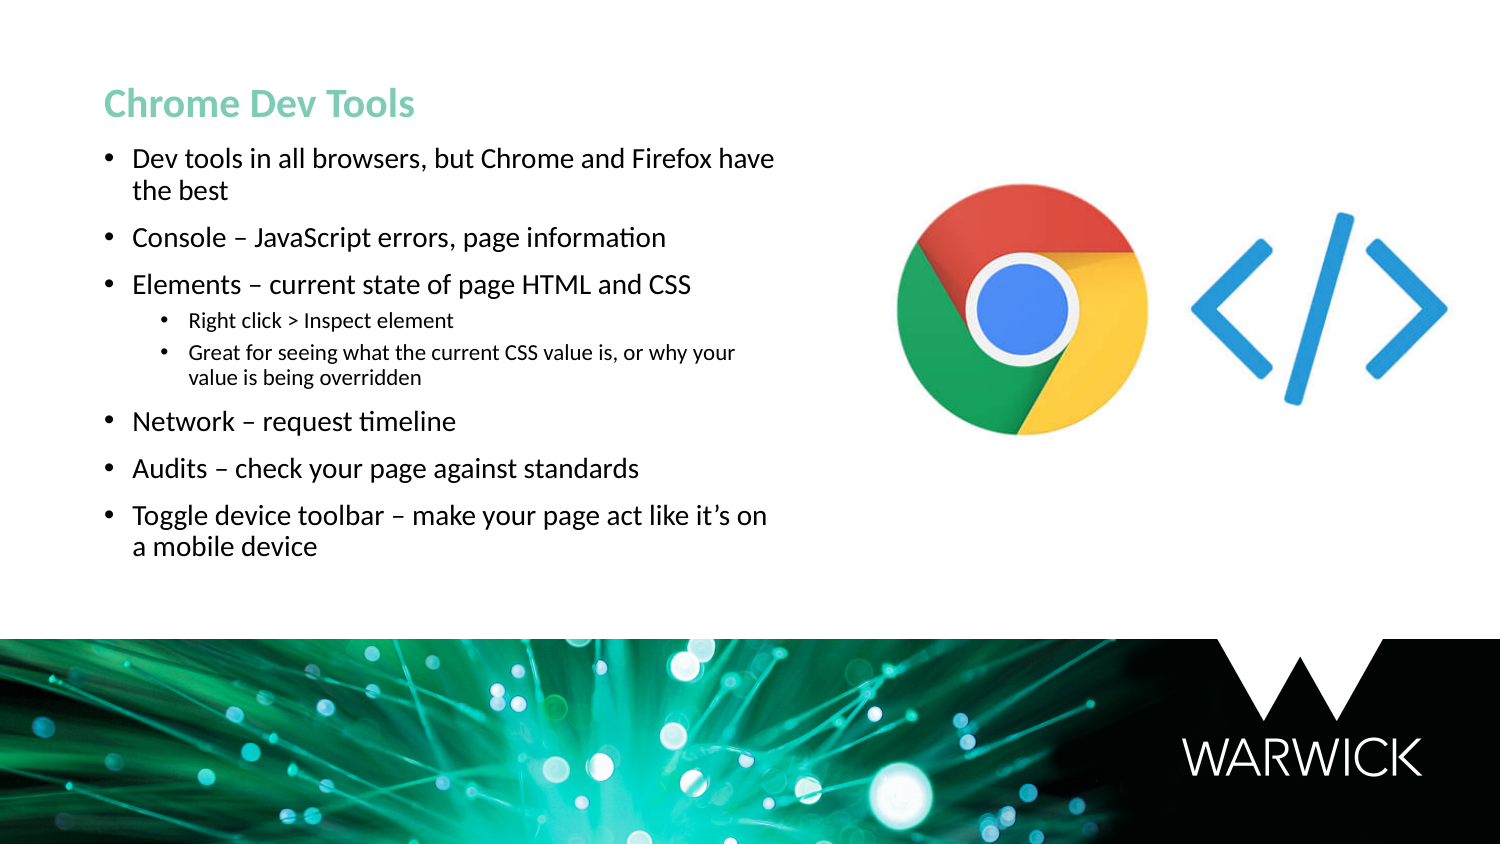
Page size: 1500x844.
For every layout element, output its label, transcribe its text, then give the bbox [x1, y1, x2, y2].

text_box Dev tools in all browsers, but Chrome and Firefox have the best Console – JavaScript errors, page information Elements – current state of page HTML and CSS Right click > Inspect element Great for seeing what the current CSS value is, or why your value is being overridden Network – request timeline Audits – check your page against standards Toggle device toolbar – make your page act like it’s on a mobile device [89, 136, 800, 618]
picture [0, 0, 1500, 844]
list Chrome Dev Tools [89, 74, 701, 136]
